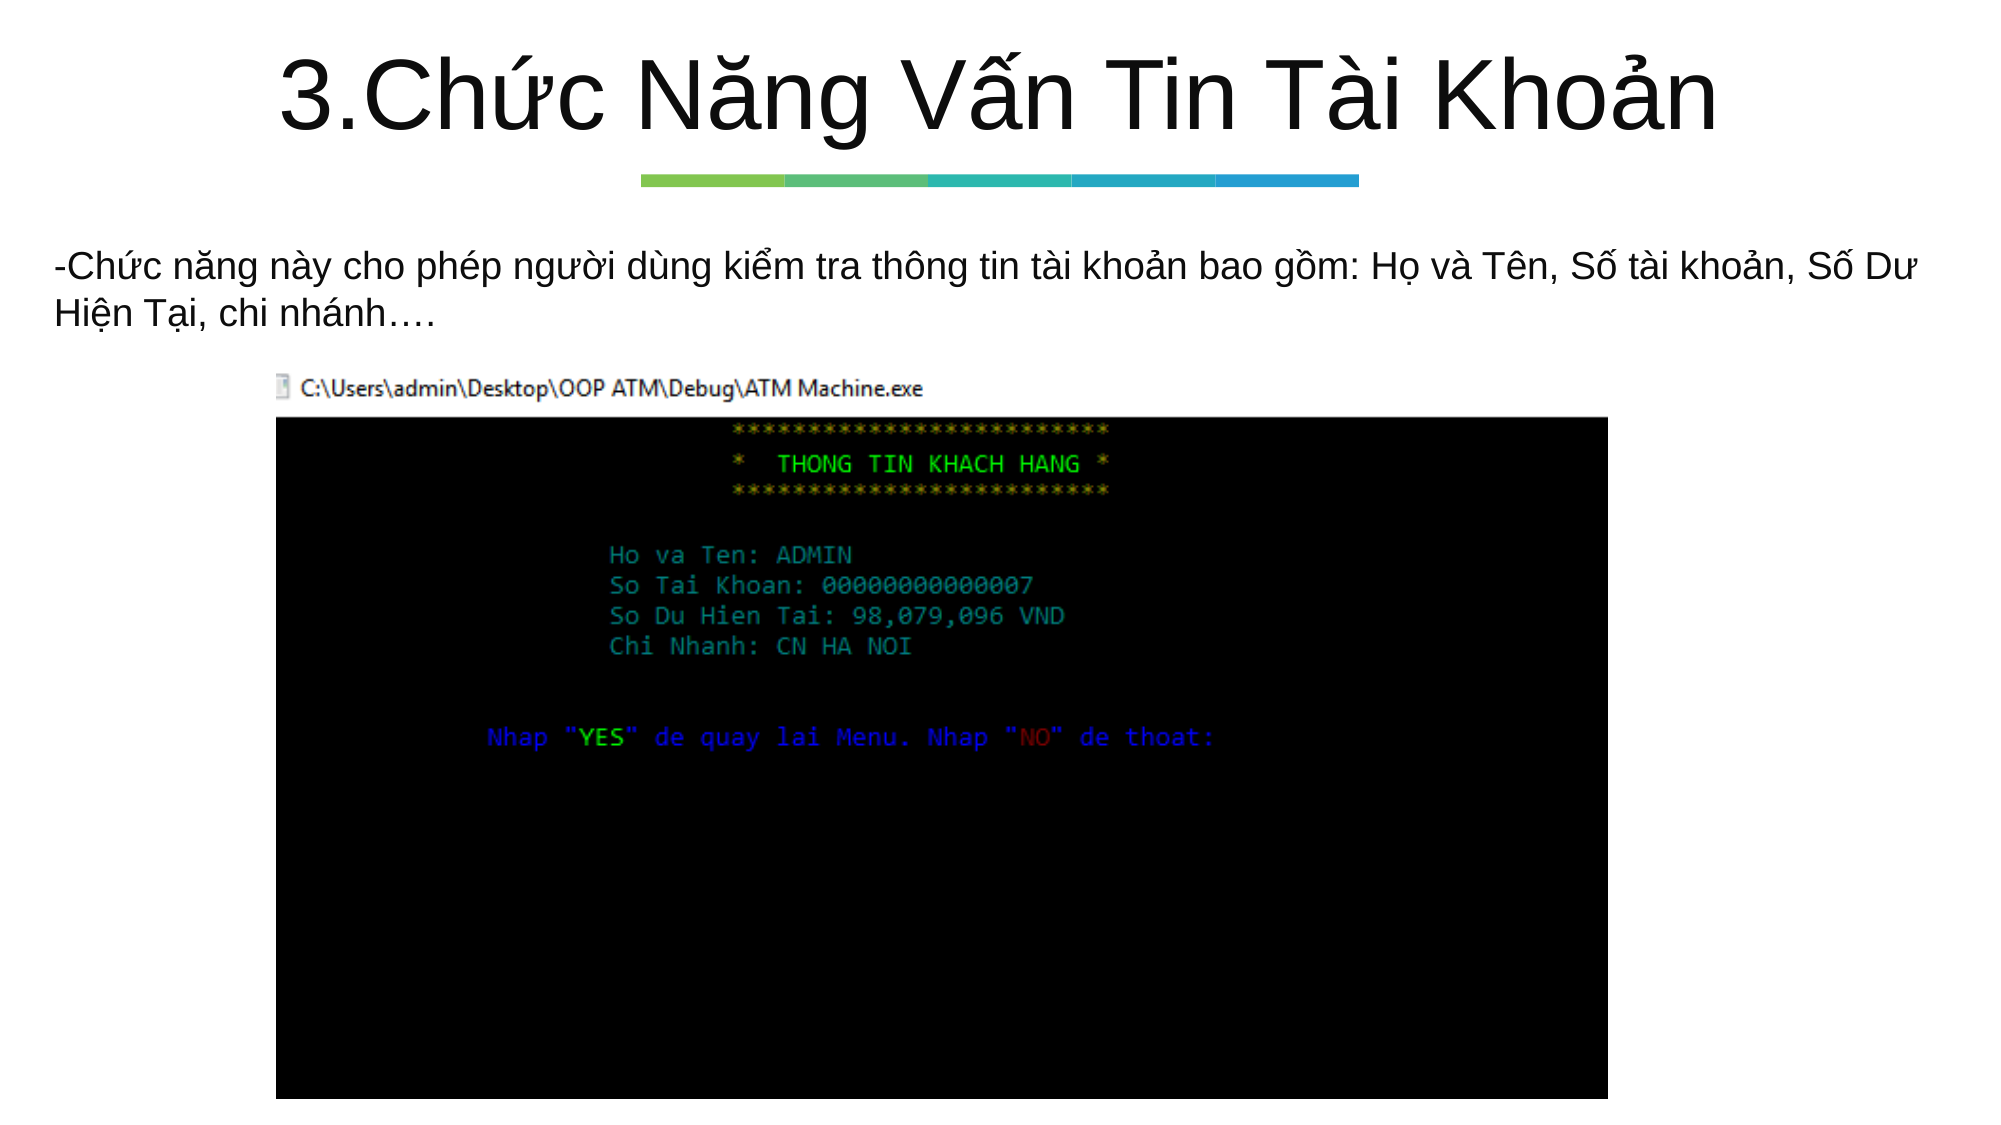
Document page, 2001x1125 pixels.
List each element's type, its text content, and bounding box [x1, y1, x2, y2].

picture [276, 372, 1608, 1099]
text_box 3.Chức Năng Vấn Tin Tài Khoản [0, 22, 2000, 157]
text_box -Chức năng này cho phép người dùng kiểm tra thông tin tài khoản bao gồm: Họ và Tên, Số tài khoản, Số Dư Hiện Tại, chi nhánh…. [39, 233, 1961, 342]
